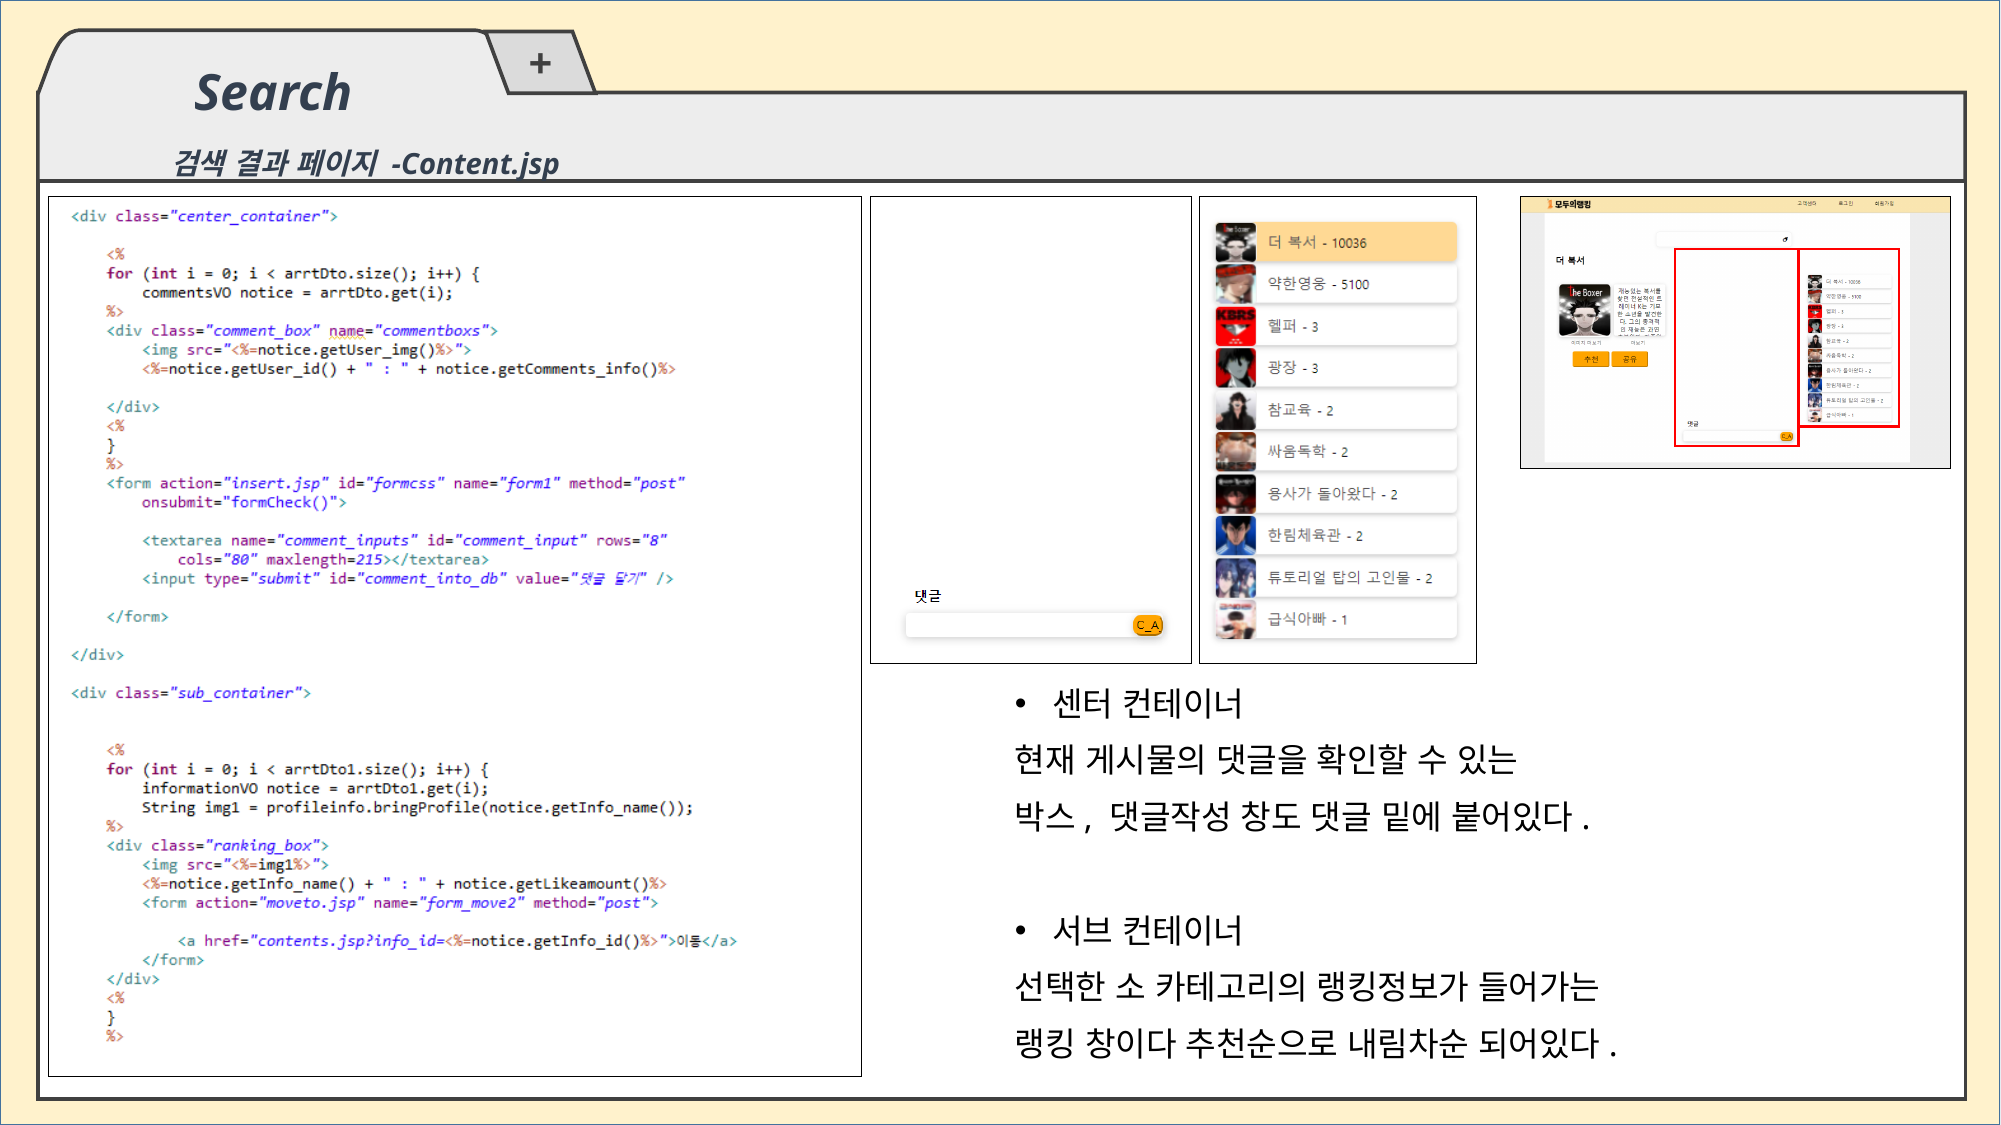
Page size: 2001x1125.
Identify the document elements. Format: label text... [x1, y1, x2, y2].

list 센터 컨테이너 현재 게시물의 댓글을 확인할 수 있는 박스, 댓글작성 창도 댓글 밑에 붙어있다. 서브 컨테이너 선택한 소 카테고리의 랭킹정보가 들어가는 랭킹 창이다 추천순으로 내림차순 되어있다. [999, 679, 1755, 1103]
picture [1199, 195, 1477, 664]
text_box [82, 23, 649, 189]
picture [870, 195, 1191, 664]
picture [1520, 195, 1951, 469]
picture [48, 196, 862, 1077]
